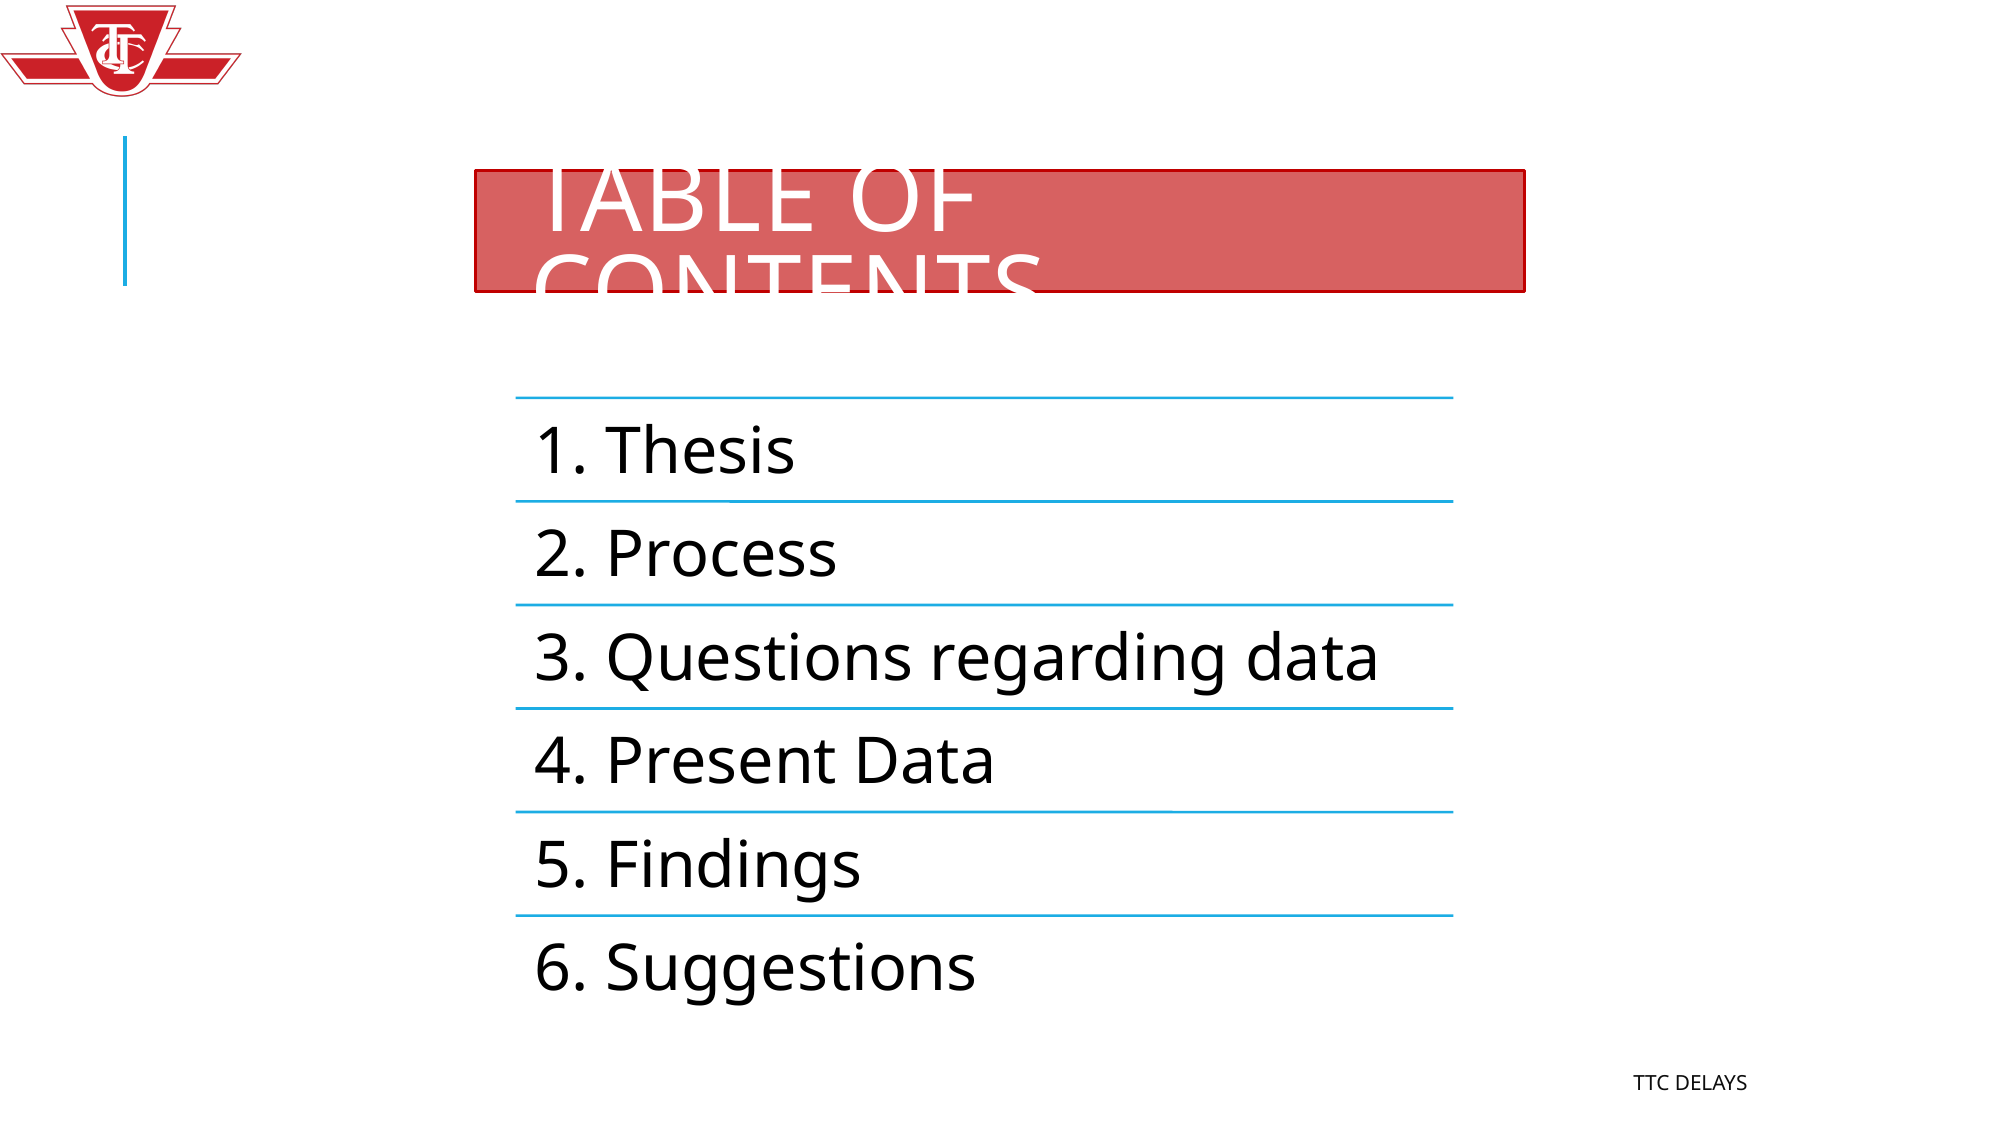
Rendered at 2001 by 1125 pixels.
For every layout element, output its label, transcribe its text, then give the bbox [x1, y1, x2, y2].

title Table of contents [515, 134, 1454, 367]
footer TTC DELAYS [794, 1061, 1763, 1107]
text_box [474, 169, 515, 293]
picture [0, 0, 252, 183]
text_box [1454, 169, 1526, 293]
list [515, 397, 1454, 1020]
